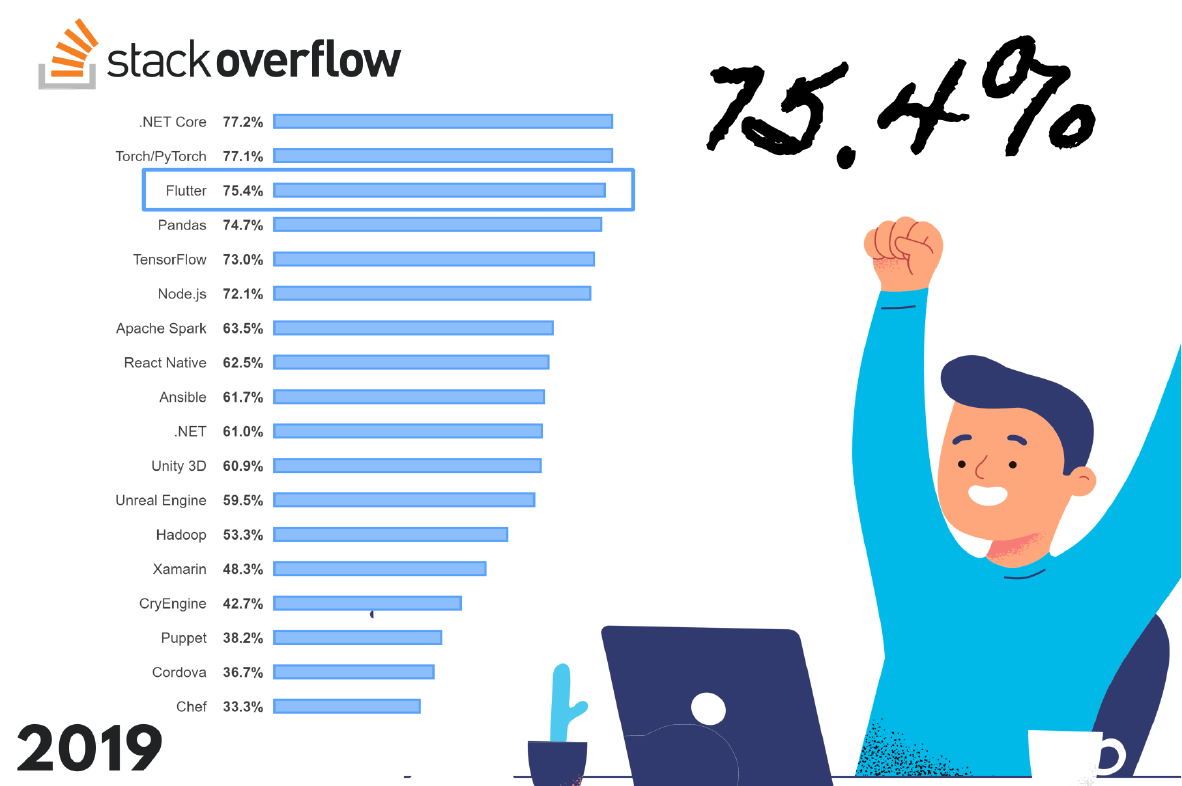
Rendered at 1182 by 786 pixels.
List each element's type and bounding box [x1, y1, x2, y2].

list [0, 0, 1182, 786]
